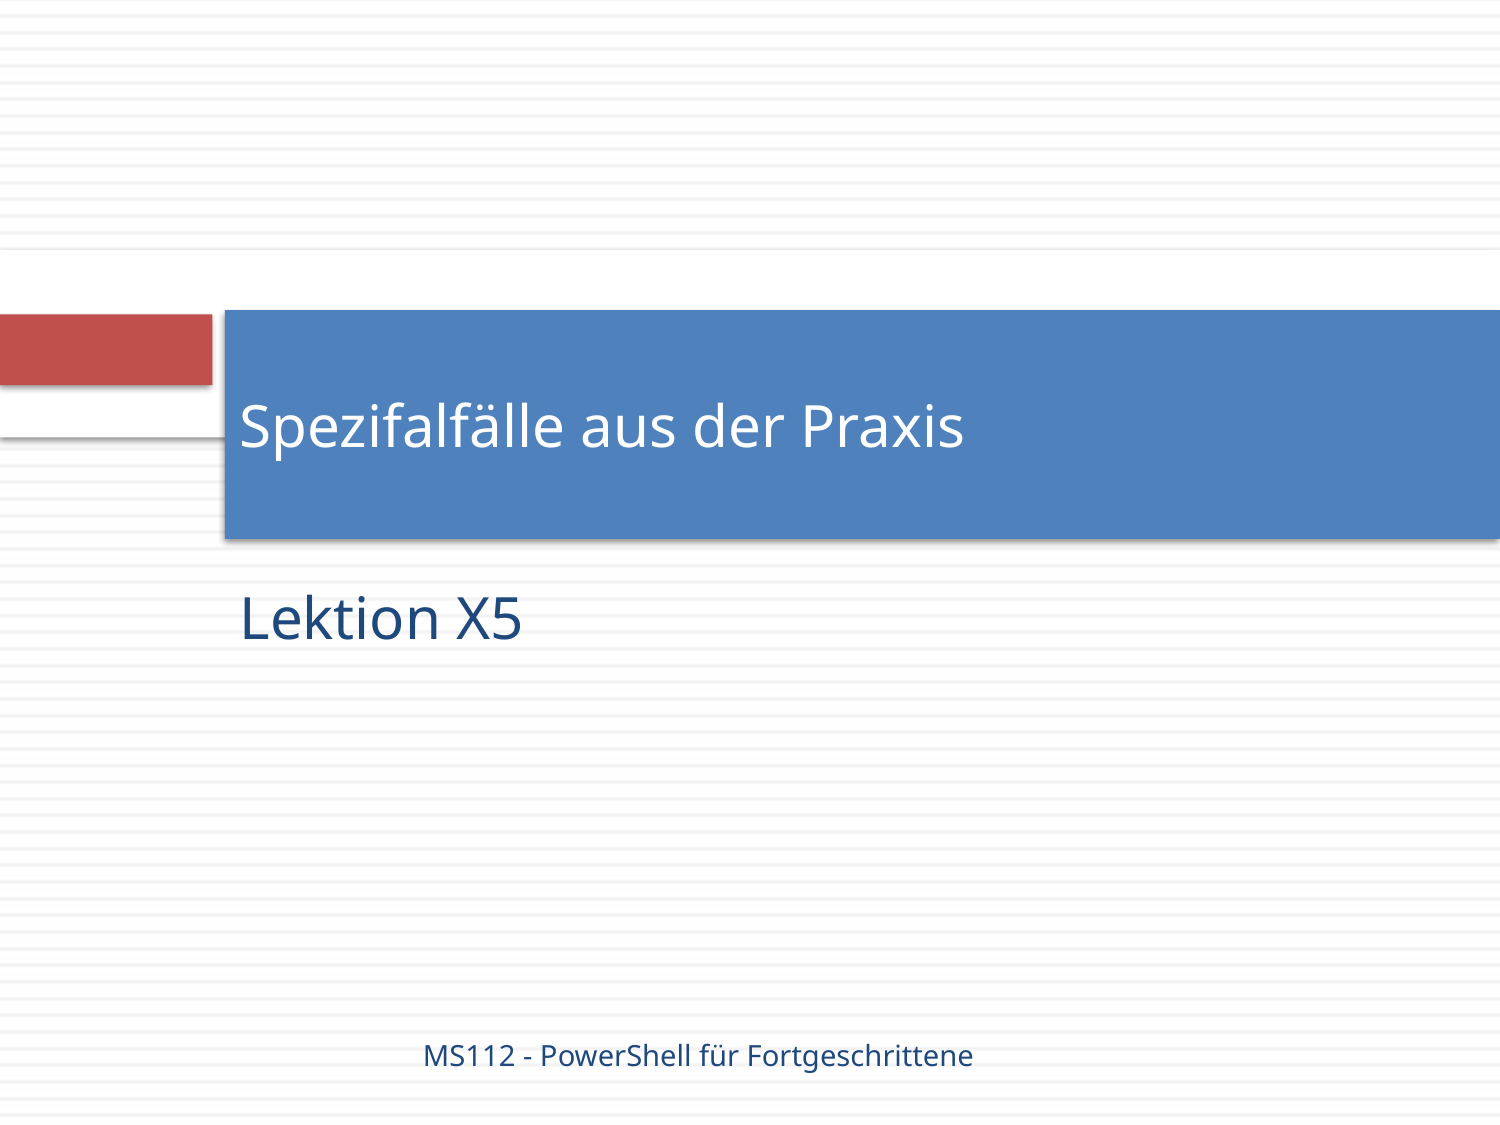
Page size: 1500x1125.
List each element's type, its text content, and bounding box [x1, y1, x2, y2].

footer MS112 - PowerShell für Fortgeschrittene [99, 1024, 990, 1085]
list Lektion X5 [225, 574, 1394, 725]
title Spezifalfälle aus der Praxis [225, 310, 1475, 539]
